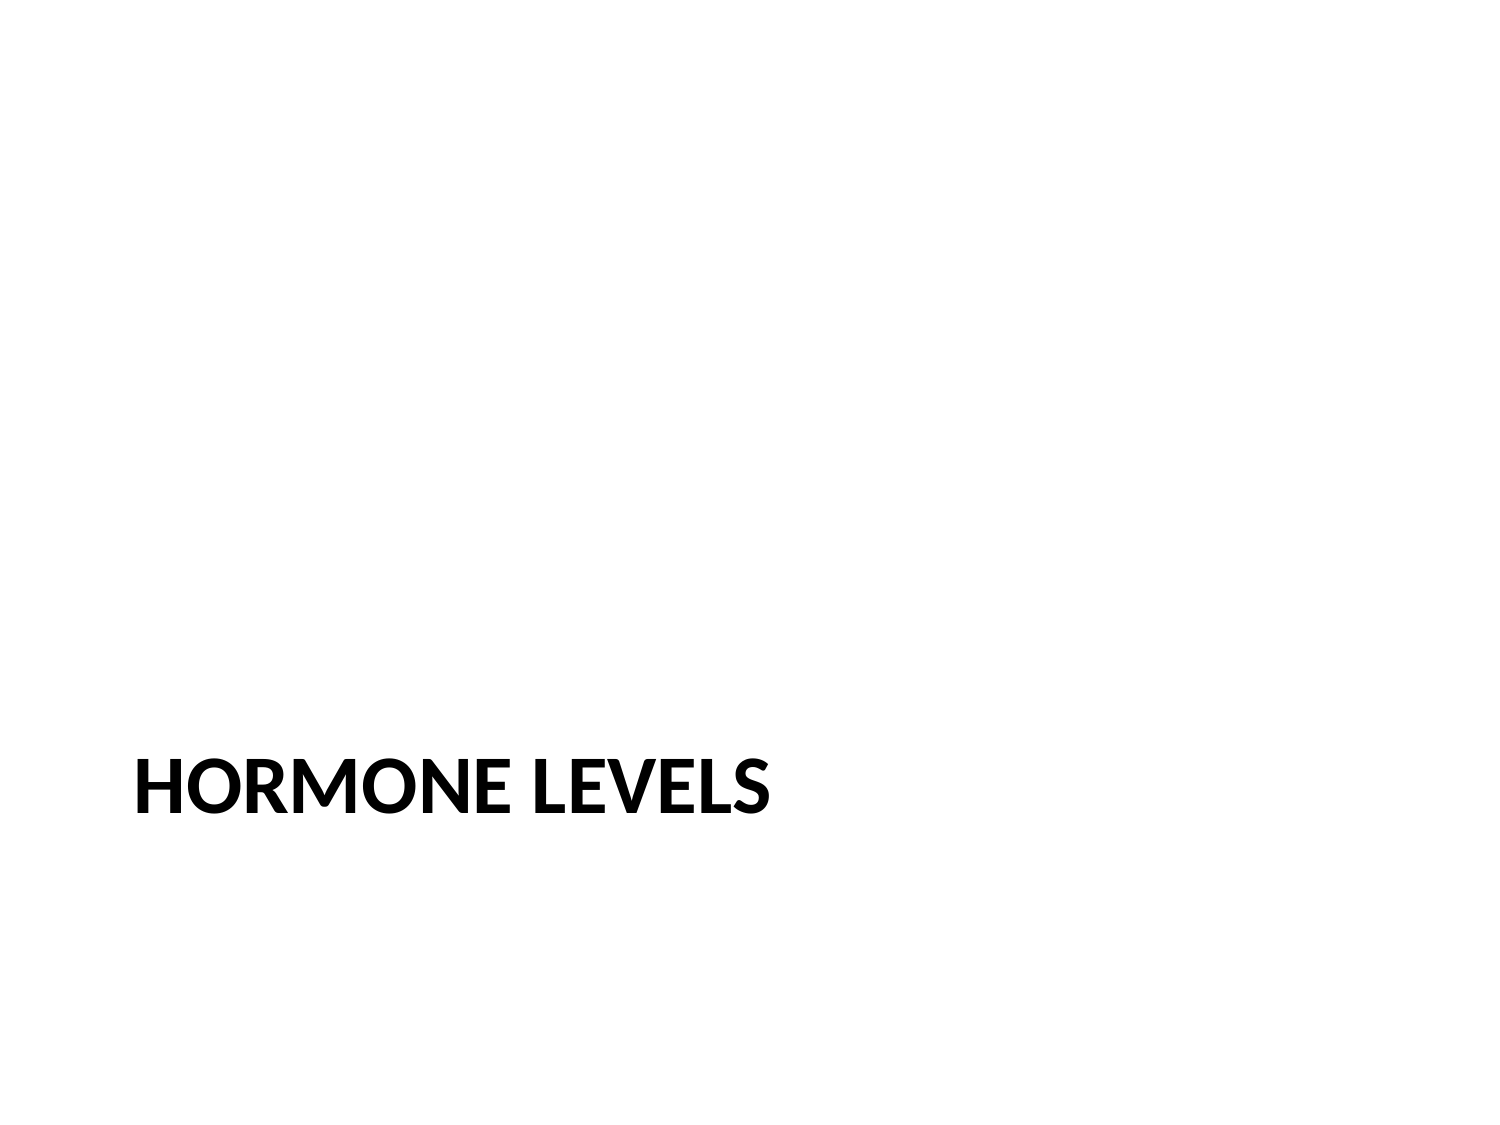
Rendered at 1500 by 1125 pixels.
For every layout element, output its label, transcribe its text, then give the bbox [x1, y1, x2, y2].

title Hormone Levels [118, 722, 1394, 947]
